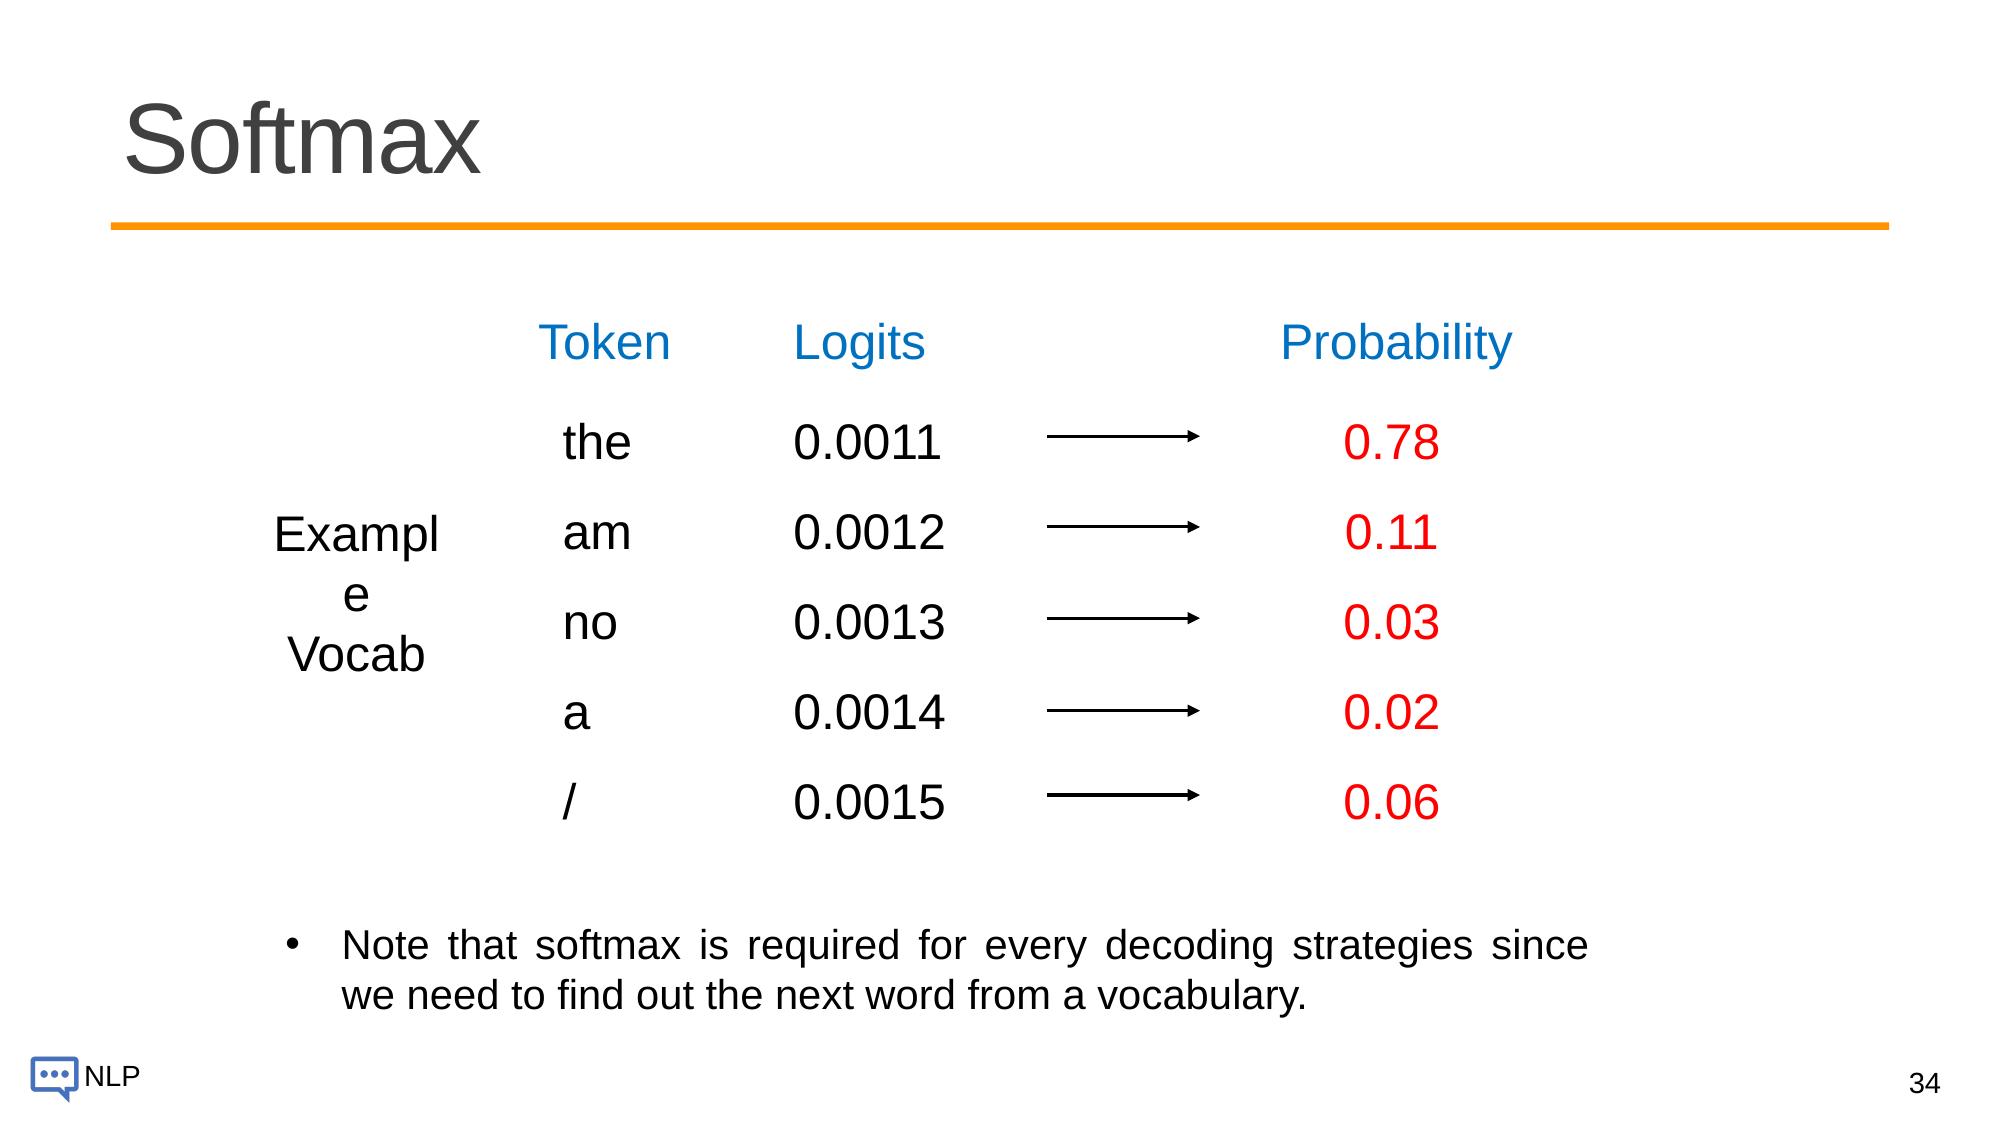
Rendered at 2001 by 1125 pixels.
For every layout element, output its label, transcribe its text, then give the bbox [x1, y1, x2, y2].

text_box Token [521, 301, 689, 377]
text_box 0.0011 0.0012 0.0013 0.0014 0.0015 [778, 372, 984, 838]
text_box Note that softmax is required for every decoding strategies since we need to find out the next word from a vocabulary. [270, 910, 1605, 1026]
text_box the am no a / [547, 372, 778, 838]
title Softmax [107, 58, 1899, 228]
slide_number 34 [1740, 1052, 1957, 1113]
picture [23, 1047, 86, 1110]
text_box Probability [1254, 301, 1539, 377]
text_box Logits [776, 301, 944, 377]
text_box 0.78 0.11 0.03 0.02 0.06 [1289, 372, 1495, 838]
text_box Example Vocab [250, 493, 463, 689]
